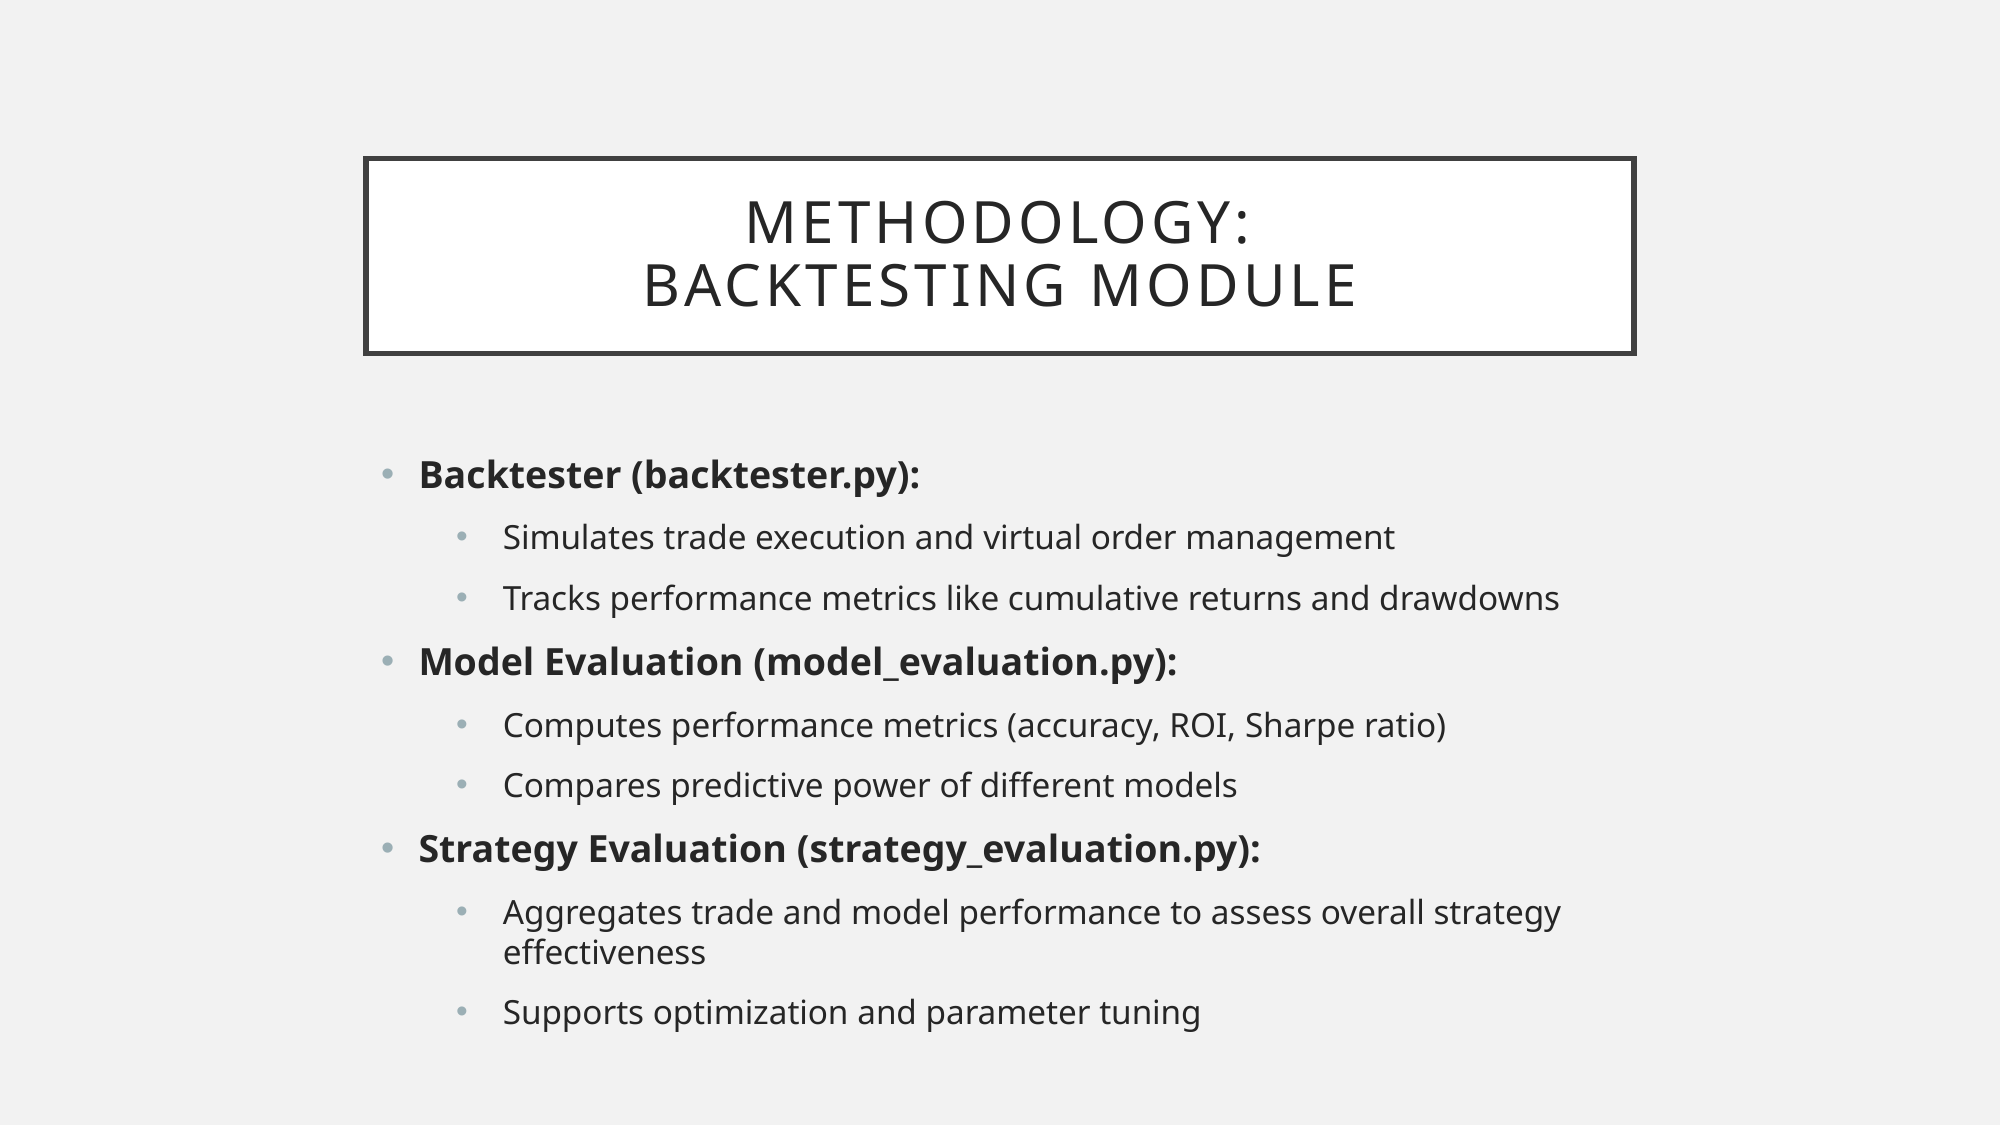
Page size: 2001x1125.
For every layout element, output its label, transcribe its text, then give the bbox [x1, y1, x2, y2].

title Methodology: Backtesting module [363, 156, 1637, 356]
list Backtester (backtester.py): Simulates trade execution and virtual order management Tracks performance metrics like cumulative returns and drawdowns Model Evaluation (model_evaluation.py): Computes performance metrics (accuracy, ROI, Sharpe ratio) Compares predictive power of different models Strategy Evaluation (strategy_evaluation.py): Aggregates trade and model performance to assess overall strategy effectiveness Supports optimization and parameter tuning [366, 443, 1634, 1050]
